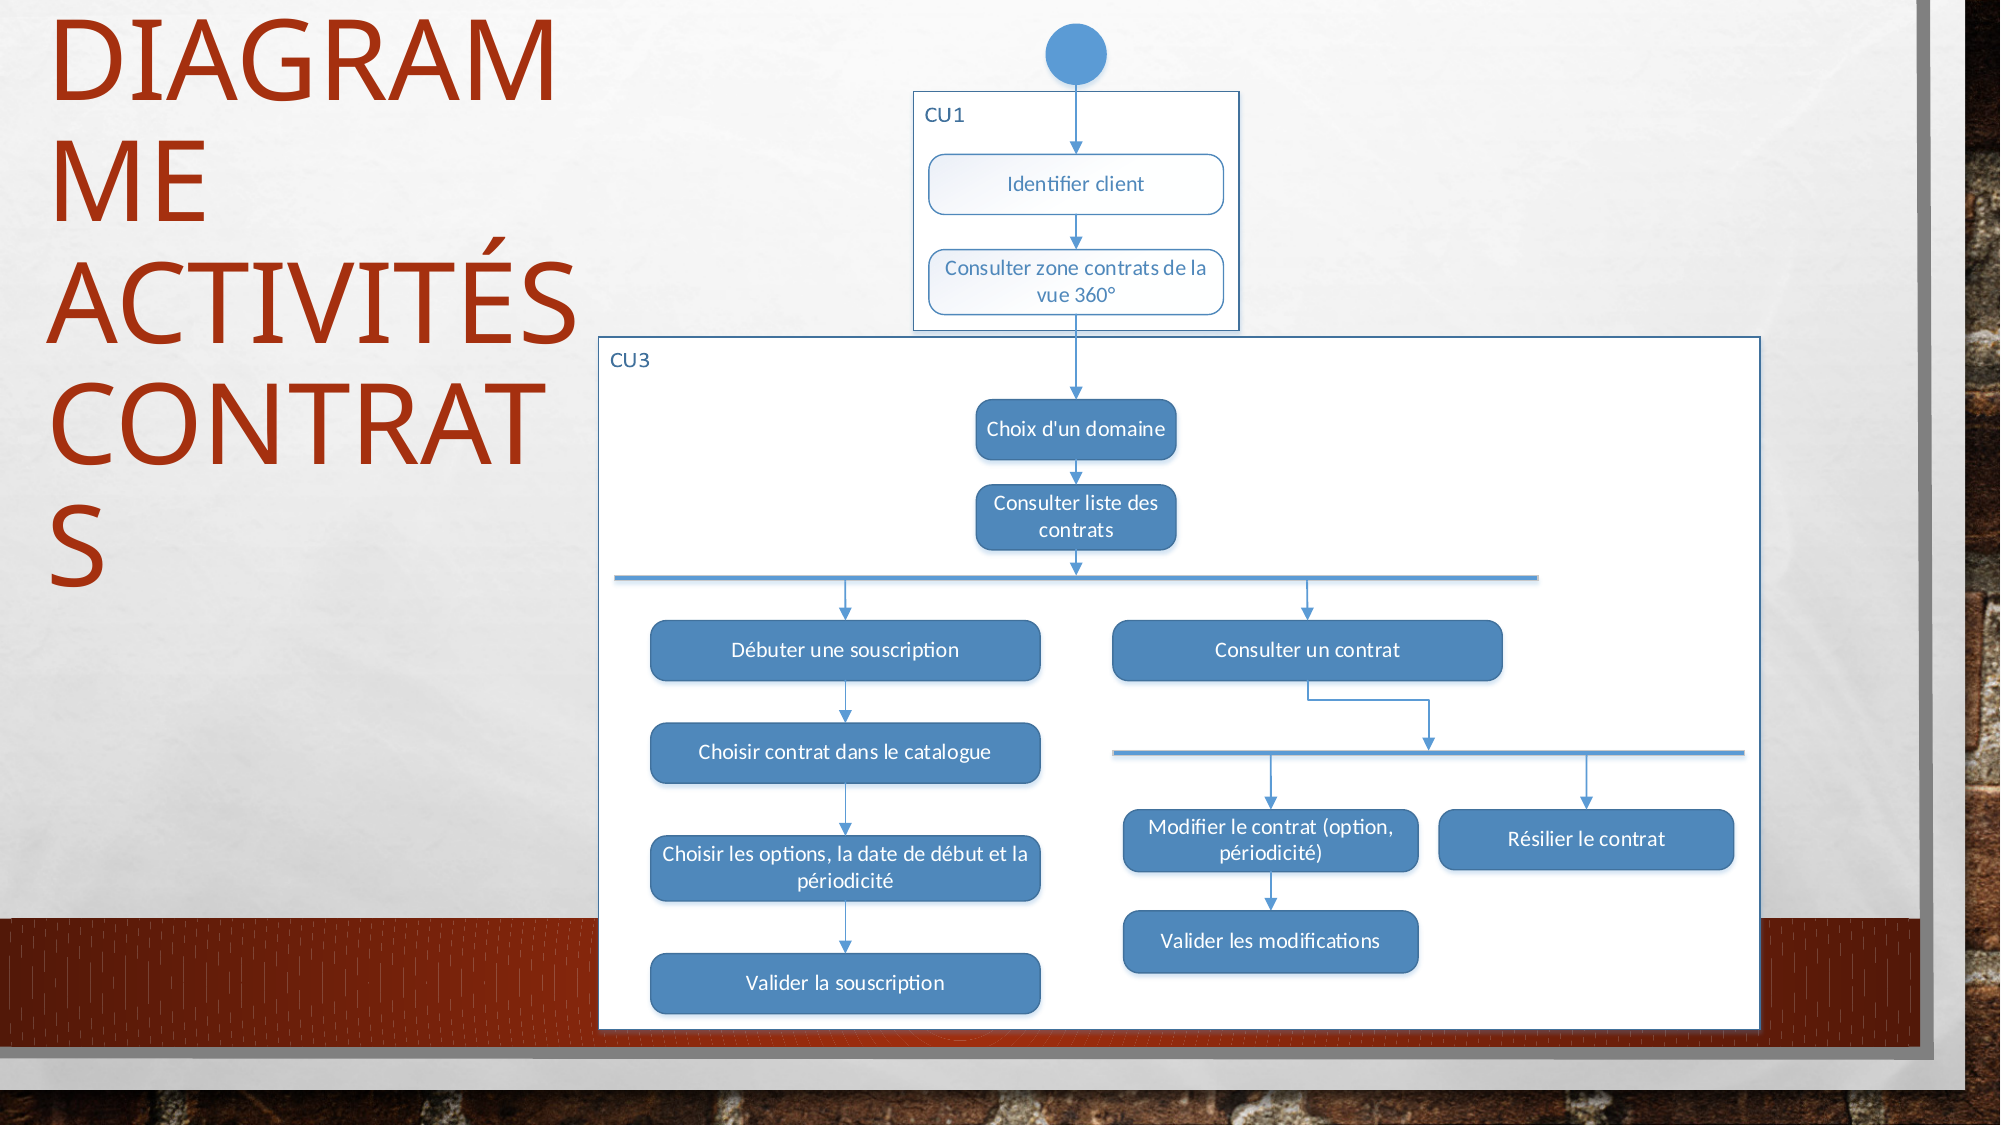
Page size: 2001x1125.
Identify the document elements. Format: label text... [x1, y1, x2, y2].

title Diagramme activités contrats [31, 9, 622, 605]
picture [590, 19, 1768, 1041]
picture [0, 0, 2000, 1125]
